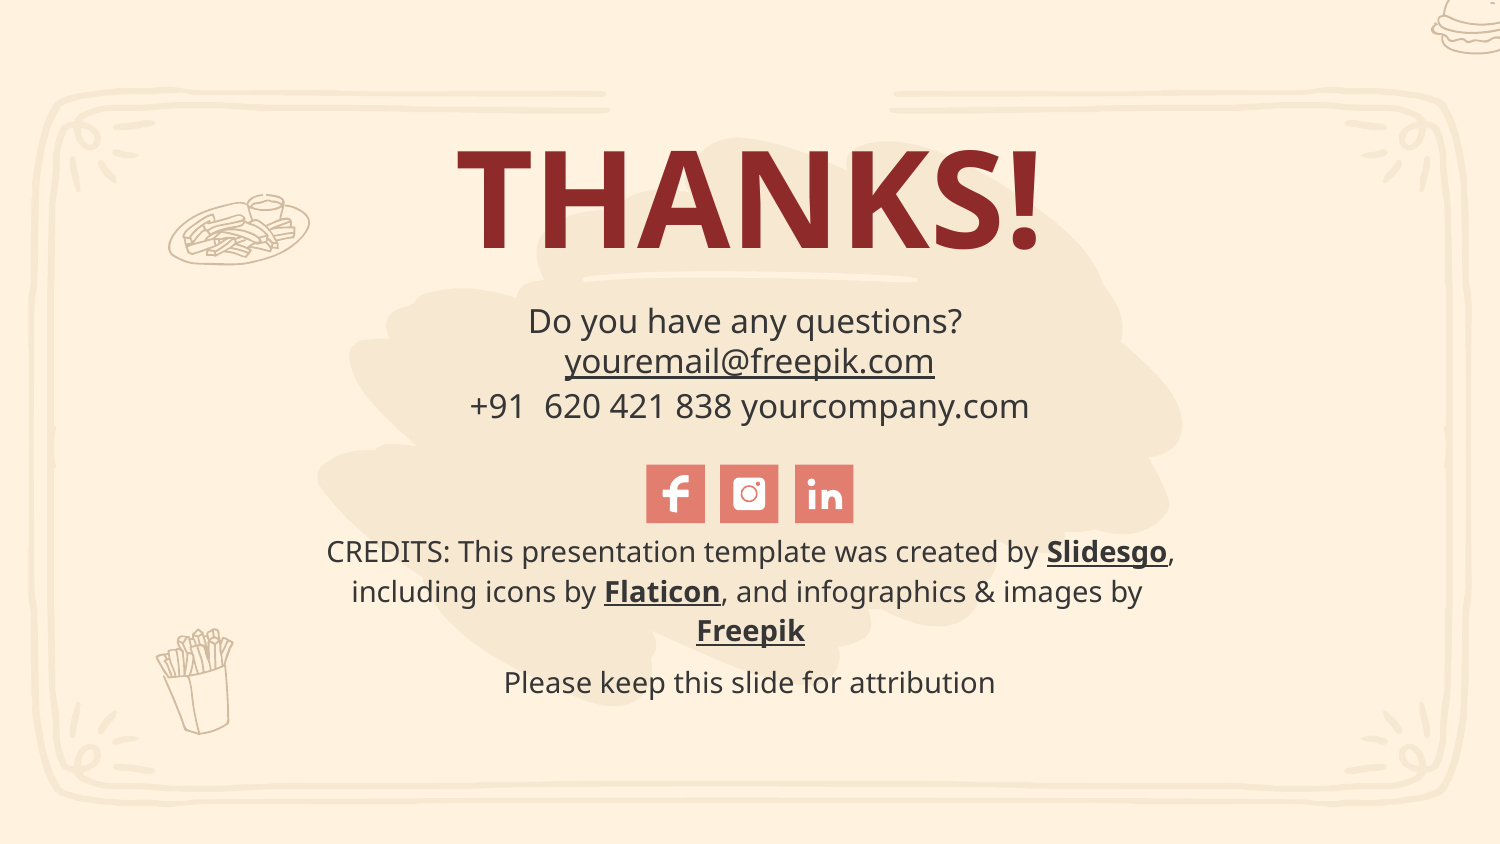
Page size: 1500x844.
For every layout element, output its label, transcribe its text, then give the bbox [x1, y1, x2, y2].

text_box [733, 477, 766, 511]
title THANKS! [433, 141, 1067, 247]
text_box [795, 464, 854, 524]
subtitle Do you have any questions? youremail@freepik.com +91 620 421 838 yourcompany.com [433, 310, 1067, 416]
text_box Please keep this slide for attribution [473, 667, 1026, 696]
text_box [662, 475, 689, 513]
text_box [720, 464, 779, 524]
text_box [646, 464, 705, 524]
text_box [806, 478, 843, 510]
